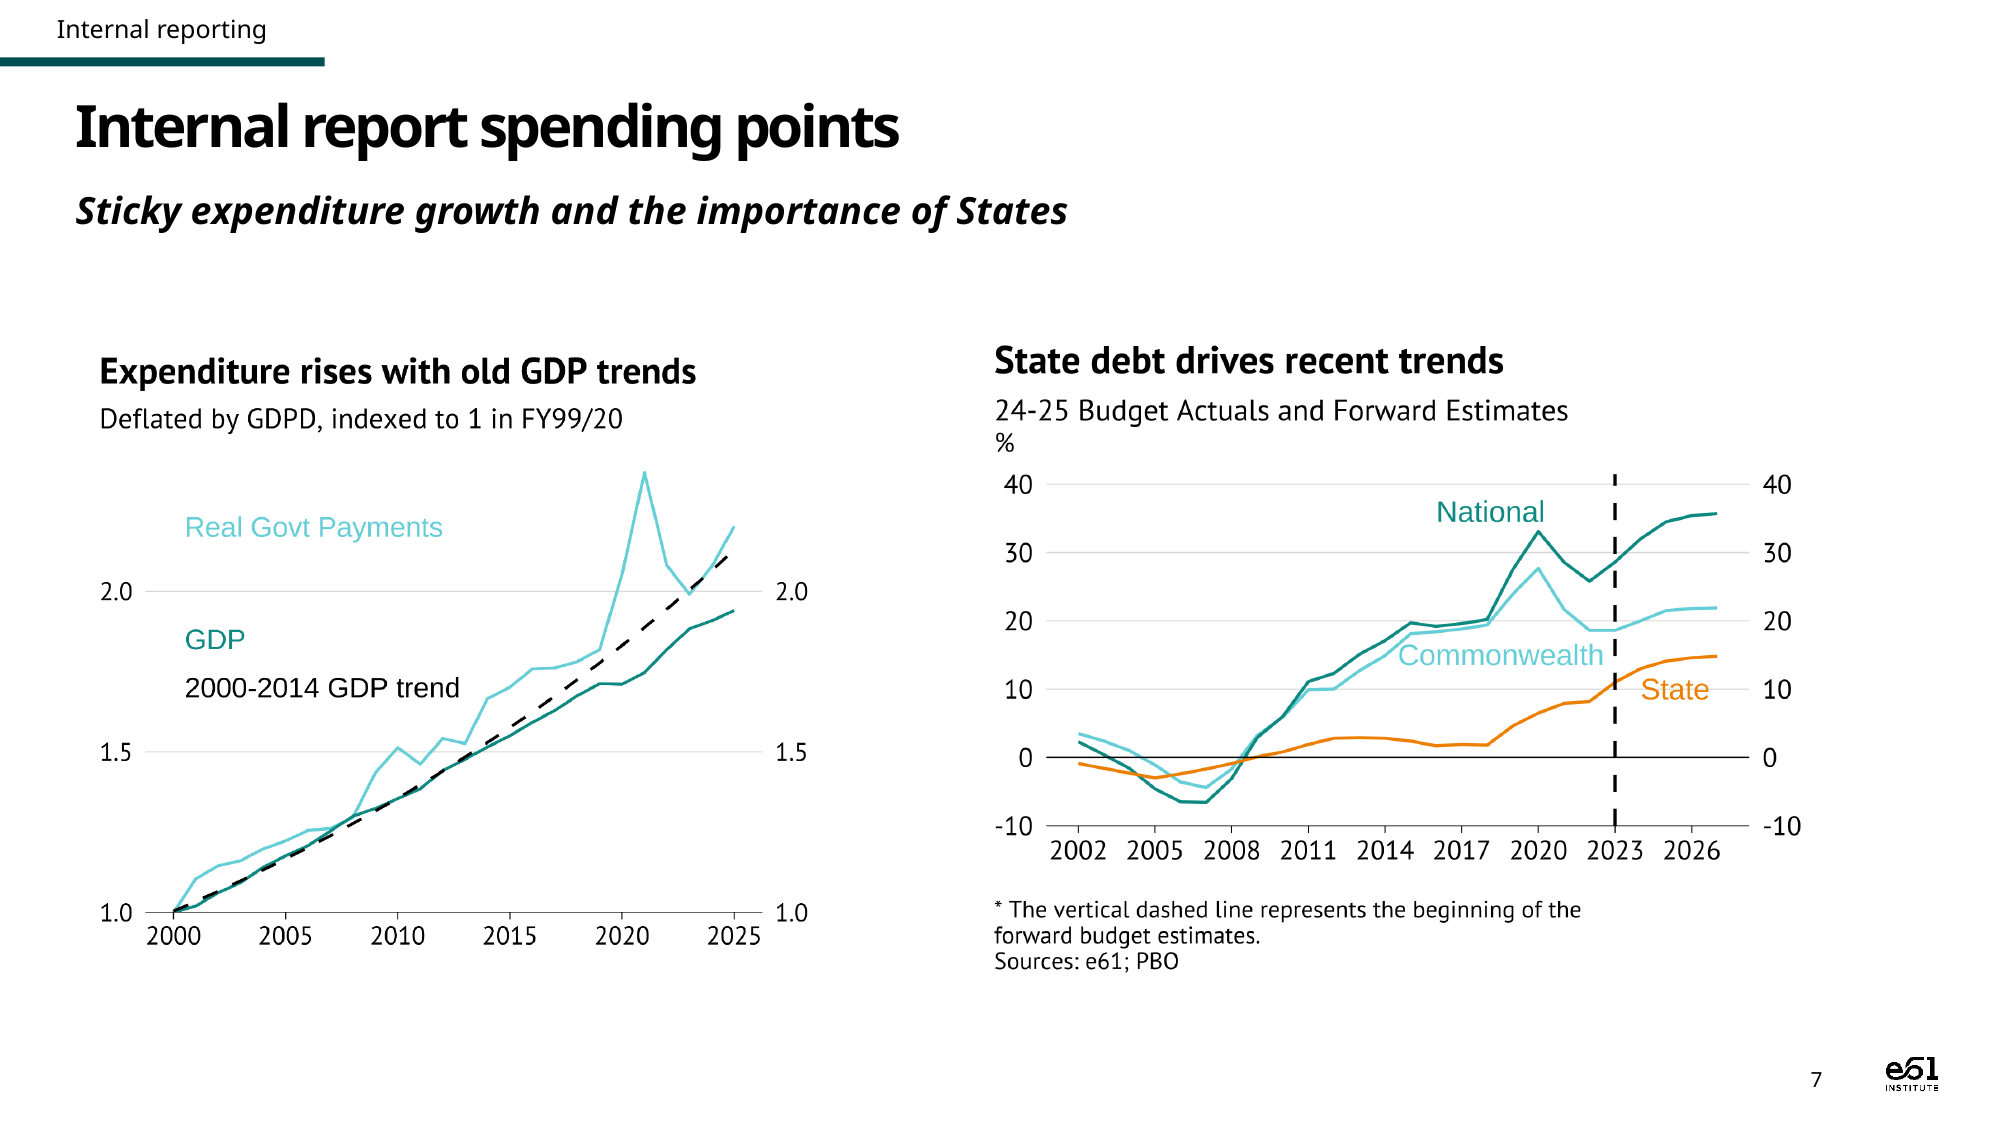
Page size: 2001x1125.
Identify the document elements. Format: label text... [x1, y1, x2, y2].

picture [75, 304, 831, 986]
list Internal reporting [0, 4, 325, 53]
slide_number 7 [1795, 1050, 1888, 1095]
title Internal report spending points [60, 95, 1941, 211]
text_box Sticky expenditure growth and the importance of States [60, 179, 1917, 240]
picture [957, 304, 1837, 998]
picture [1883, 1048, 1941, 1096]
